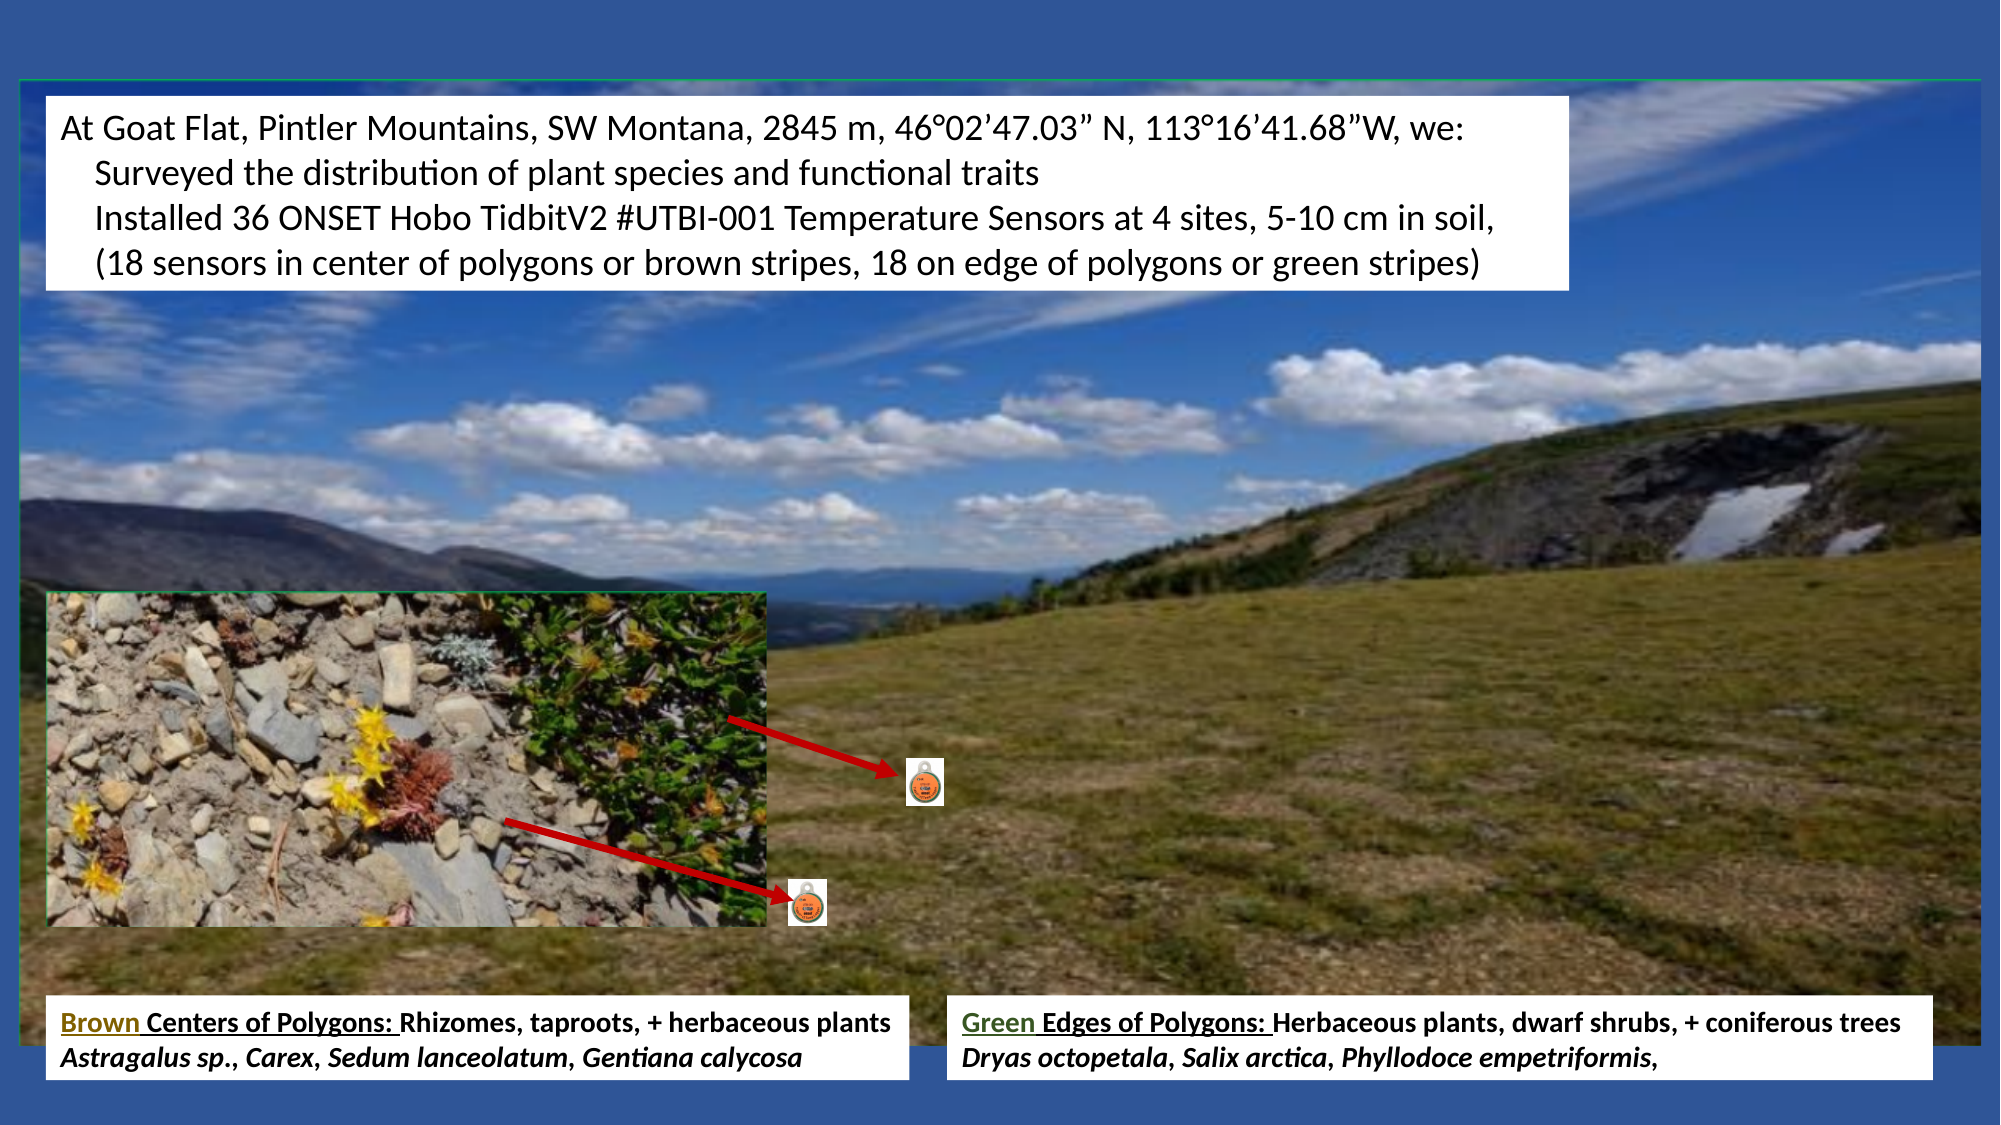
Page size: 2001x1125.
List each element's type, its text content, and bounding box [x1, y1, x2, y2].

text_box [504, 820, 794, 901]
picture [18, 79, 1982, 1046]
text_box Green Edges of Polygons: Herbaceous plants, dwarf shrubs, + coniferous trees Dryas octopetala, Salix arctica, Phyllodoce empetriformis, [947, 1046, 1933, 1081]
text_box Brown Centers of Polygons: Rhizomes, taproots, + herbaceous plants Astragalus sp., Carex, Sedum lanceolatum, Gentiana calycosa [45, 1046, 910, 1081]
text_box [727, 718, 899, 776]
